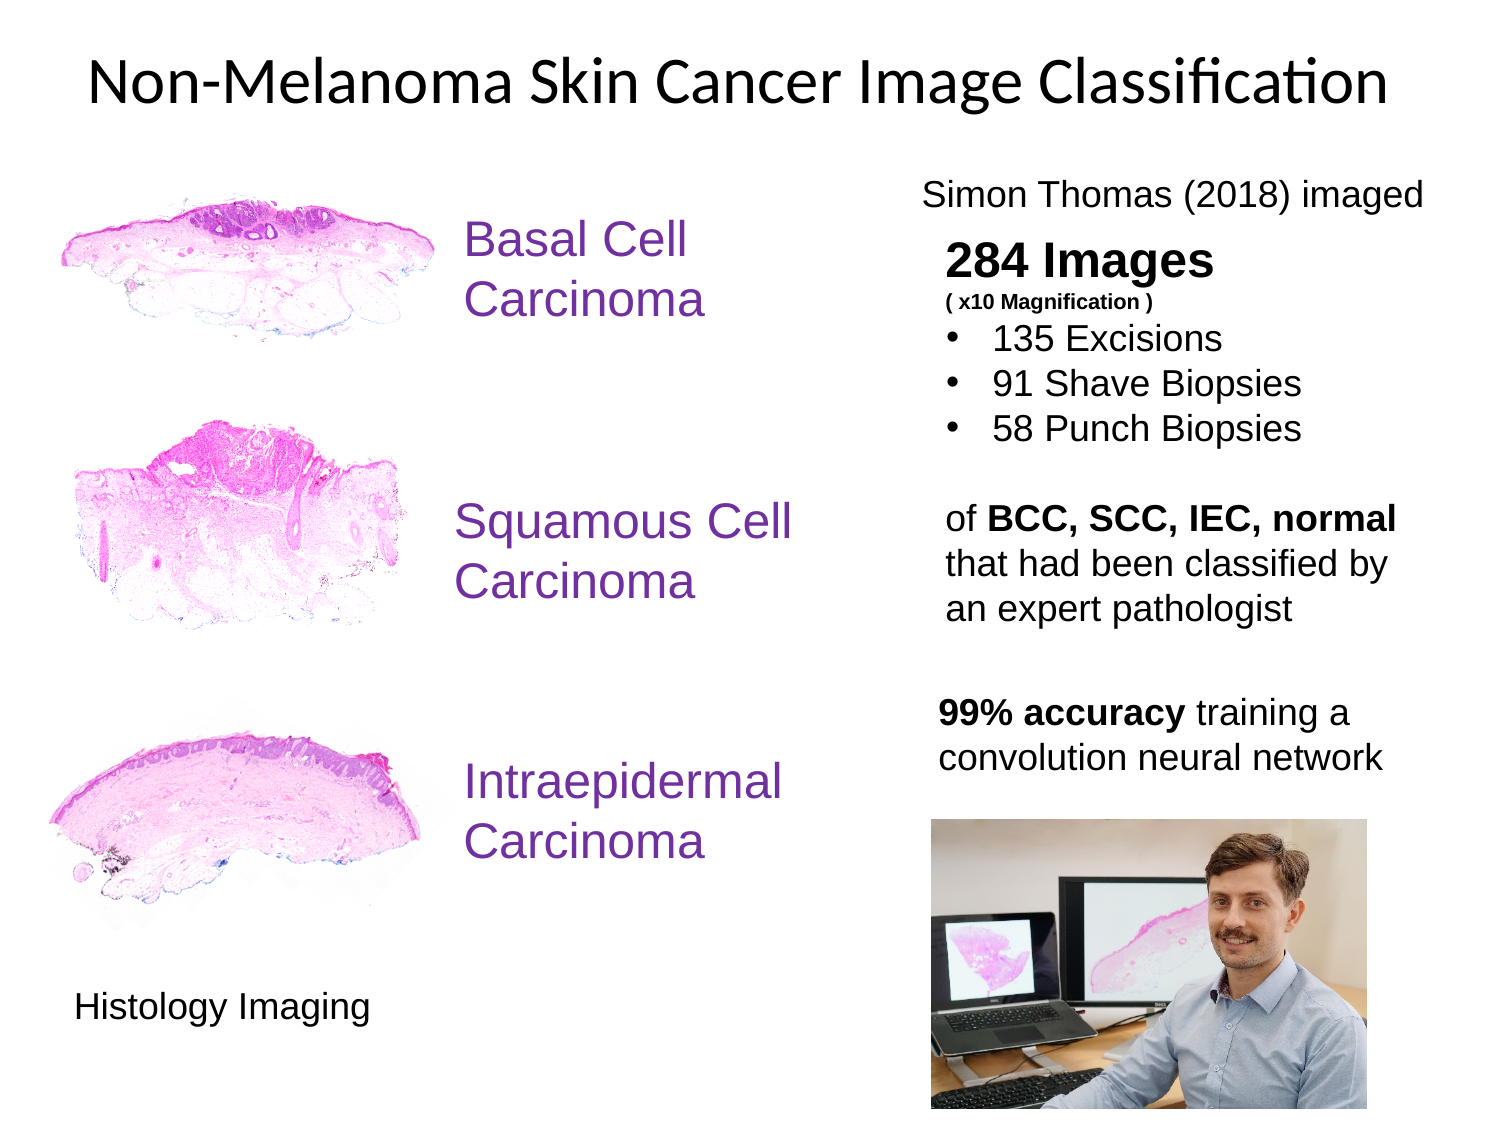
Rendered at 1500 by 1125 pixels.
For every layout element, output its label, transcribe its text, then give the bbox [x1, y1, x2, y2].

text_box Squamous Cell Carcinoma [442, 482, 930, 614]
text_box Histology Imaging [58, 974, 414, 1074]
text_box Intraepidermal Carcinoma [452, 742, 1022, 875]
picture [2, 132, 452, 995]
text_box Non-Melanoma Skin Cancer Image Classification [64, 13, 1414, 141]
text_box Basal Cell Carcinoma [452, 200, 898, 332]
text_box 284 Images ( x10 Magnification ) 135 Excisions 91 Shave Biopsies 58 Punch Biopsies of BCC, SCC, IEC, normal that had been classified by an expert pathologist [930, 220, 1414, 637]
text_box 99% accuracy training a convolution neural network [923, 680, 1398, 786]
text_box Simon Thomas (2018) imaged [906, 162, 1450, 222]
picture [930, 819, 1367, 1110]
